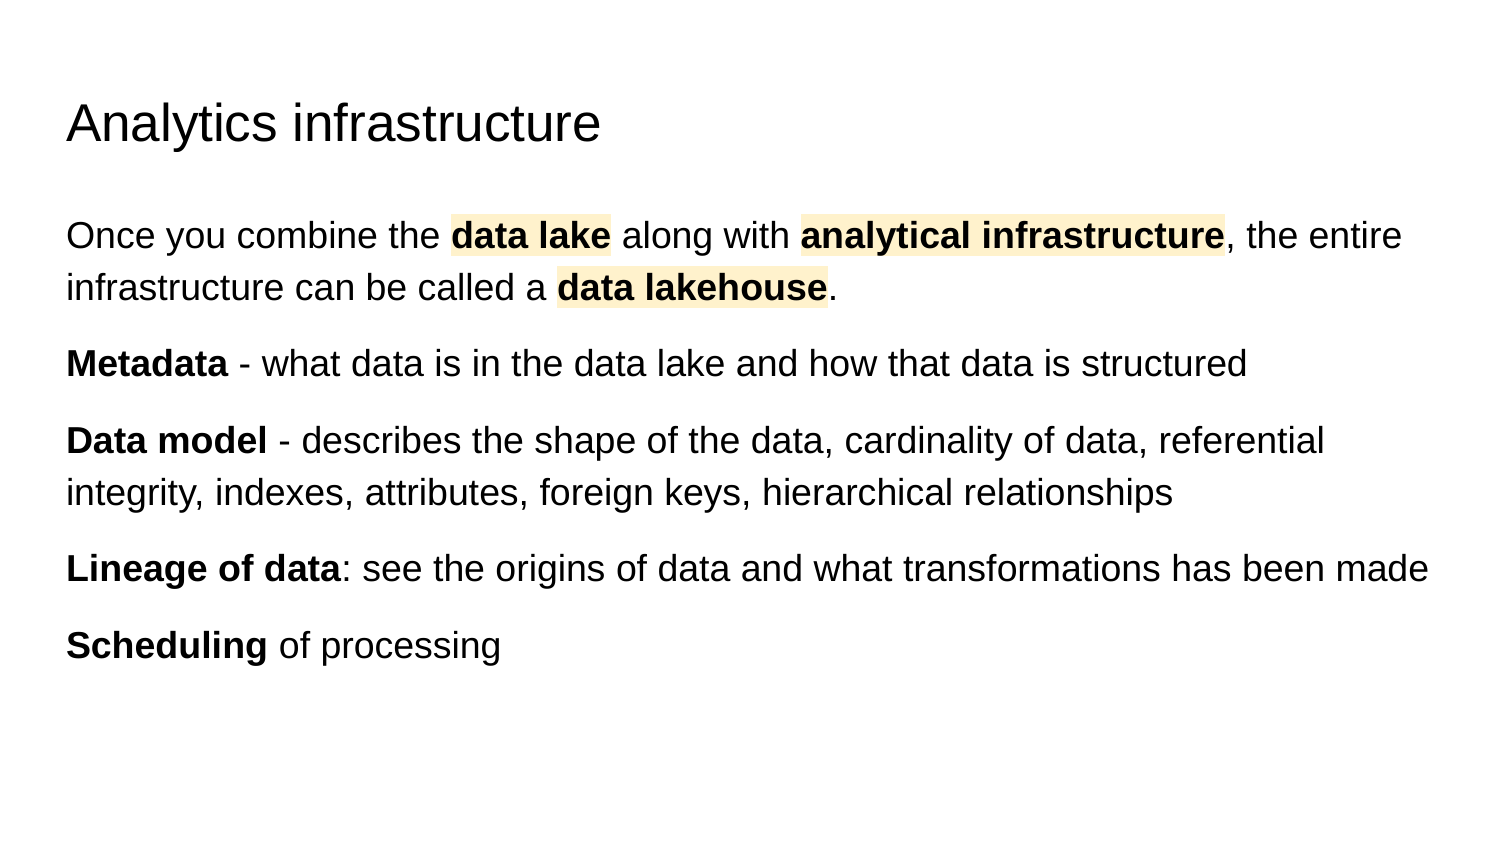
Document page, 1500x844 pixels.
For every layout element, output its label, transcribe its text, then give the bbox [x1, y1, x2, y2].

title Analytics infrastructure [51, 72, 1449, 167]
list Once you combine the data lake along with analytical infrastructure, the entire infrastructure can be called a data lakehouse. Metadata - what data is in the data lake and how that data is structured Data model - describes the shape of the data, cardinality of data, referential integrity, indexes, attributes, foreign keys, hierarchical relationships Lineage of data: see the origins of data and what transformations has been made Scheduling of processing [51, 189, 1449, 750]
